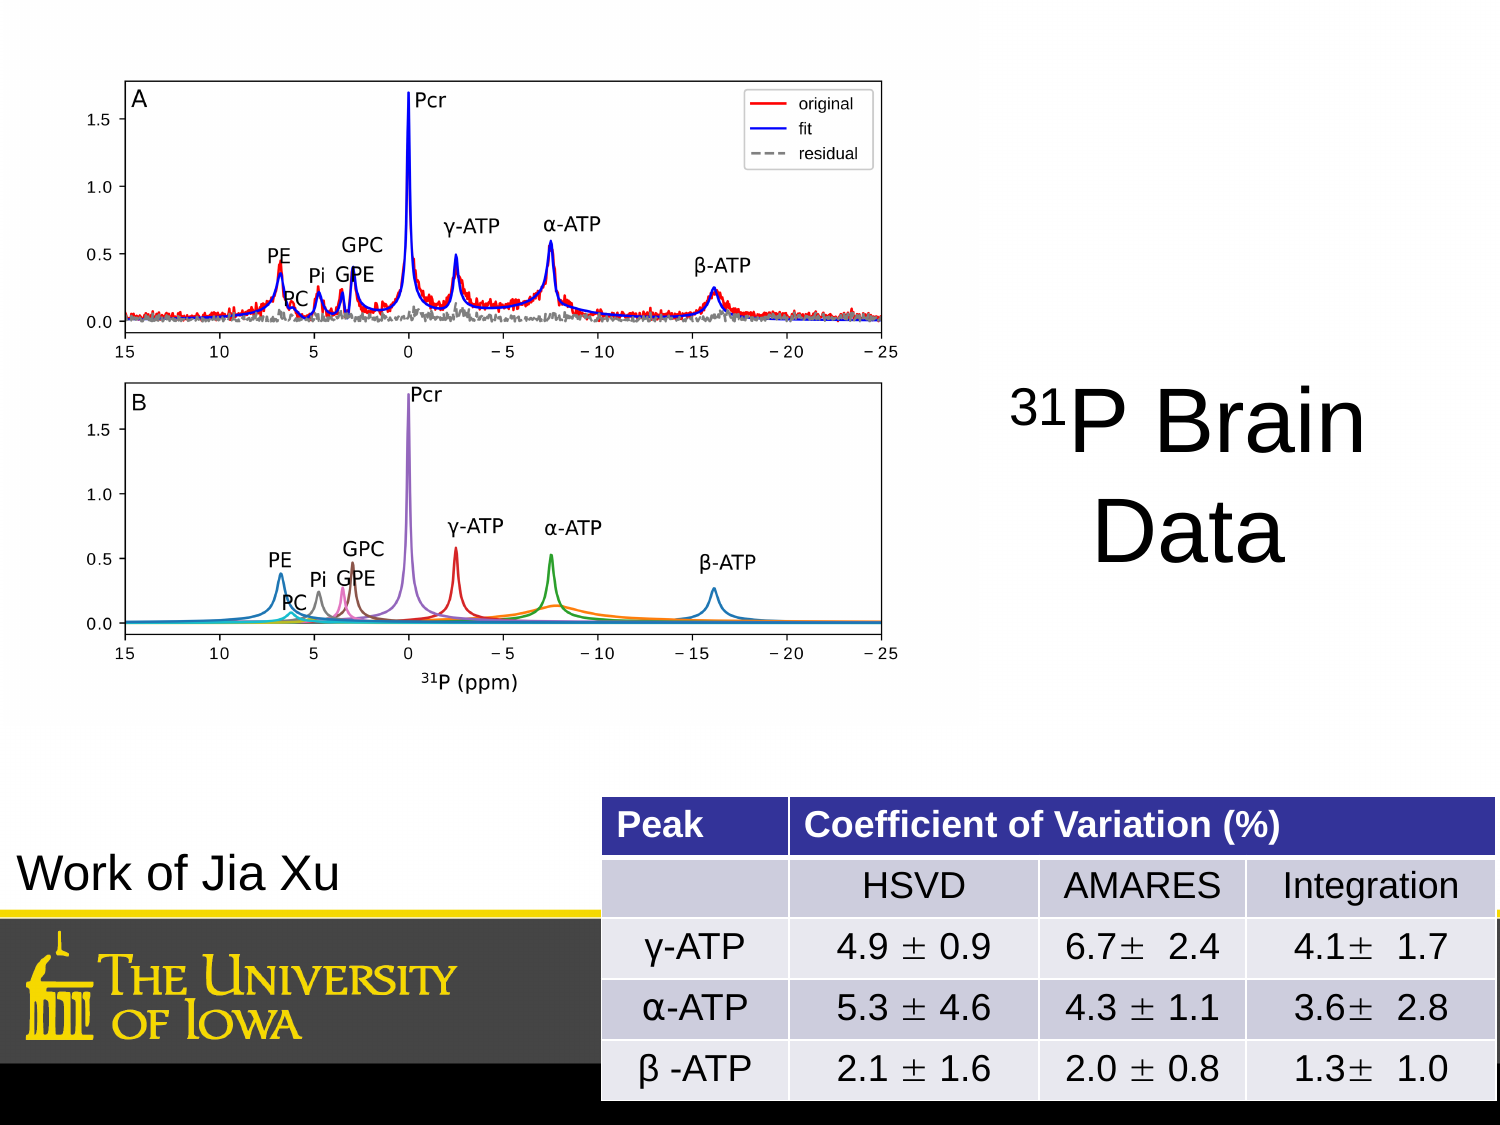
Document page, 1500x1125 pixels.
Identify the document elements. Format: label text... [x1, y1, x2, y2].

table_cell 2.0  0.8 [1040, 1041, 1245, 1100]
table_cell γ-ATP [602, 919, 788, 978]
table_header Peak [602, 797, 788, 855]
table_cell HSVD [790, 860, 1038, 917]
table_cell 4.9  0.9 [790, 919, 1038, 978]
table_cell 3.6 2.8 [1247, 980, 1495, 1039]
table_cell 5.3  4.6 [790, 980, 1038, 1039]
table_header Coefficient of Variation (%) [790, 797, 1495, 855]
text_box Work of Jia Xu [1, 833, 356, 909]
table_cell Integration [1247, 860, 1495, 917]
table_cell AMARES [1040, 860, 1245, 917]
table_cell β -ATP [602, 1041, 788, 1100]
table_cell 1.3 1.0 [1247, 1041, 1495, 1100]
table_cell 4.1 1.7 [1247, 919, 1495, 978]
title 31P Brain Data [982, 377, 1483, 565]
table_cell 2.1  1.6 [790, 1041, 1038, 1100]
picture [0, 0, 1500, 1125]
table_cell ⍺-ATP [602, 980, 788, 1039]
table_cell 4.3  1.1 [1040, 980, 1245, 1039]
table_cell 6.7 2.4 [1040, 919, 1245, 978]
table_cell [602, 860, 788, 917]
